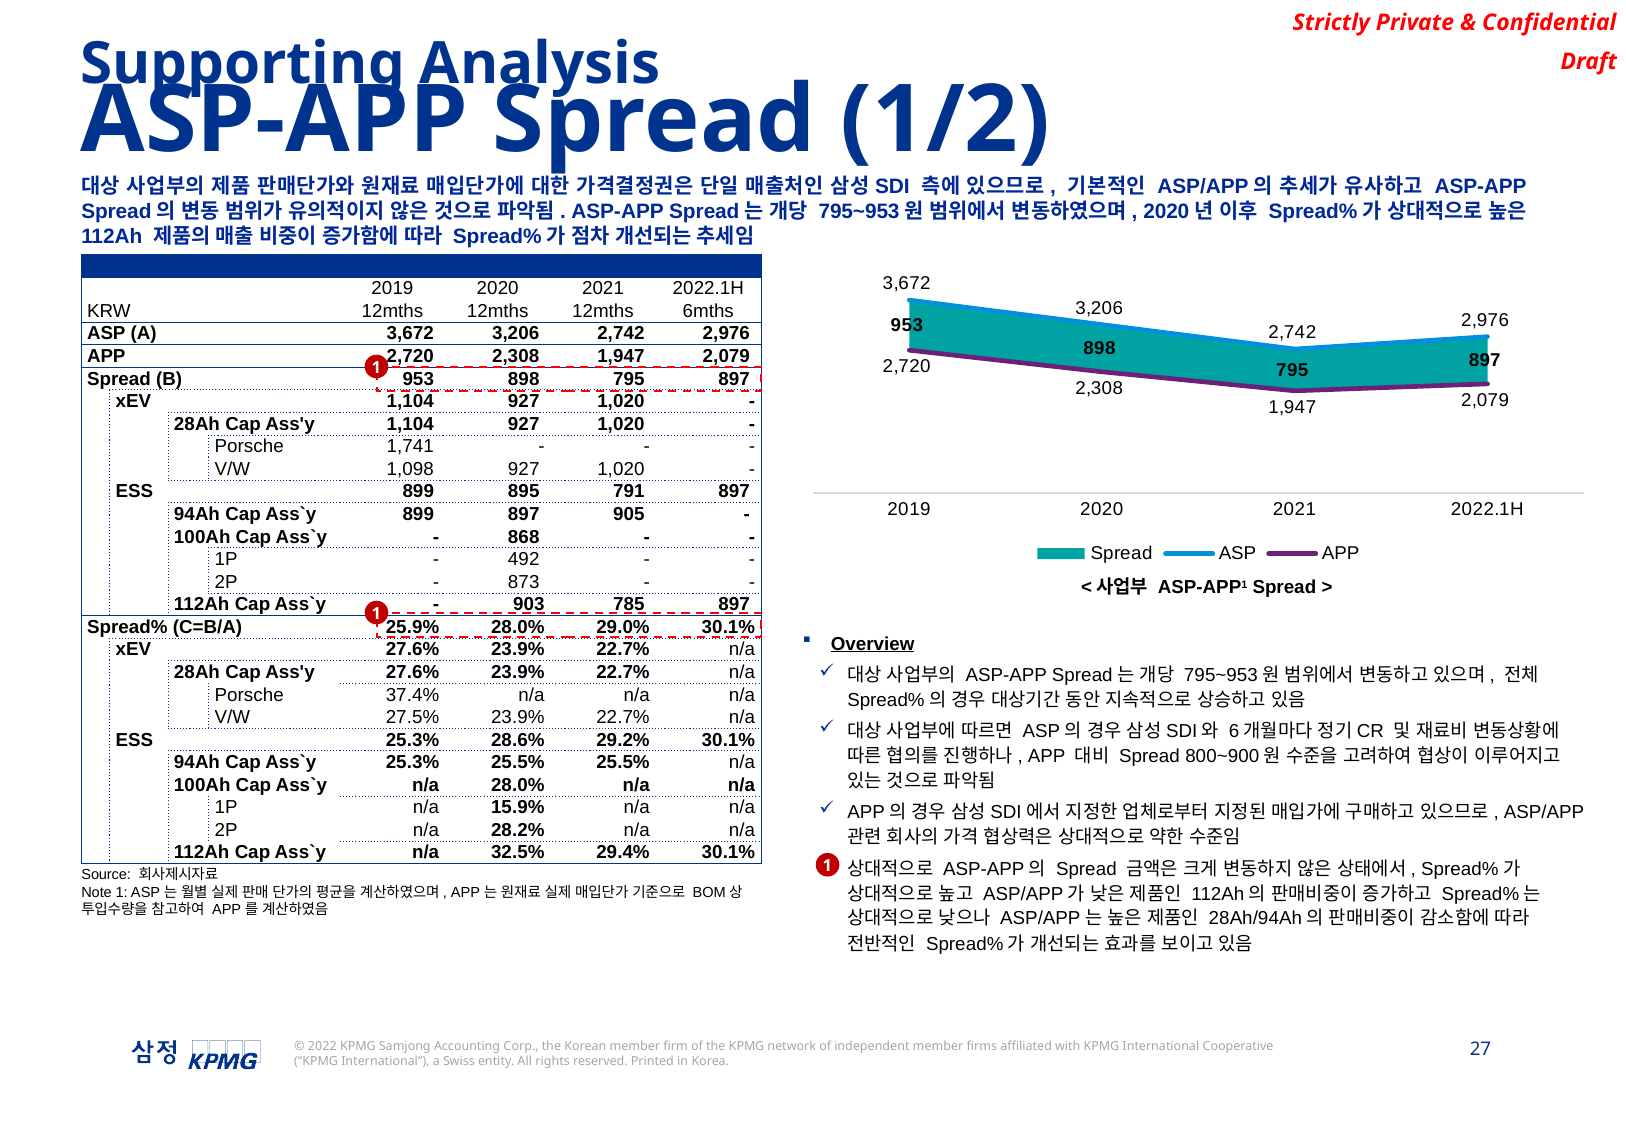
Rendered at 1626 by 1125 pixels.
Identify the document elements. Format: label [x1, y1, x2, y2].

picture [129, 1038, 263, 1071]
text_box [81, 864, 762, 918]
text_box [65, 37, 1527, 244]
table_cell [82, 323, 761, 344]
text_box [796, 611, 1600, 953]
text_box [1081, 575, 1364, 598]
table_cell [82, 278, 761, 322]
table_cell [82, 368, 761, 615]
table_header [82, 255, 761, 277]
text_box [364, 600, 762, 638]
chart [796, 272, 1600, 571]
table_cell [82, 616, 761, 863]
table_cell [82, 345, 761, 367]
text_box [364, 354, 762, 392]
